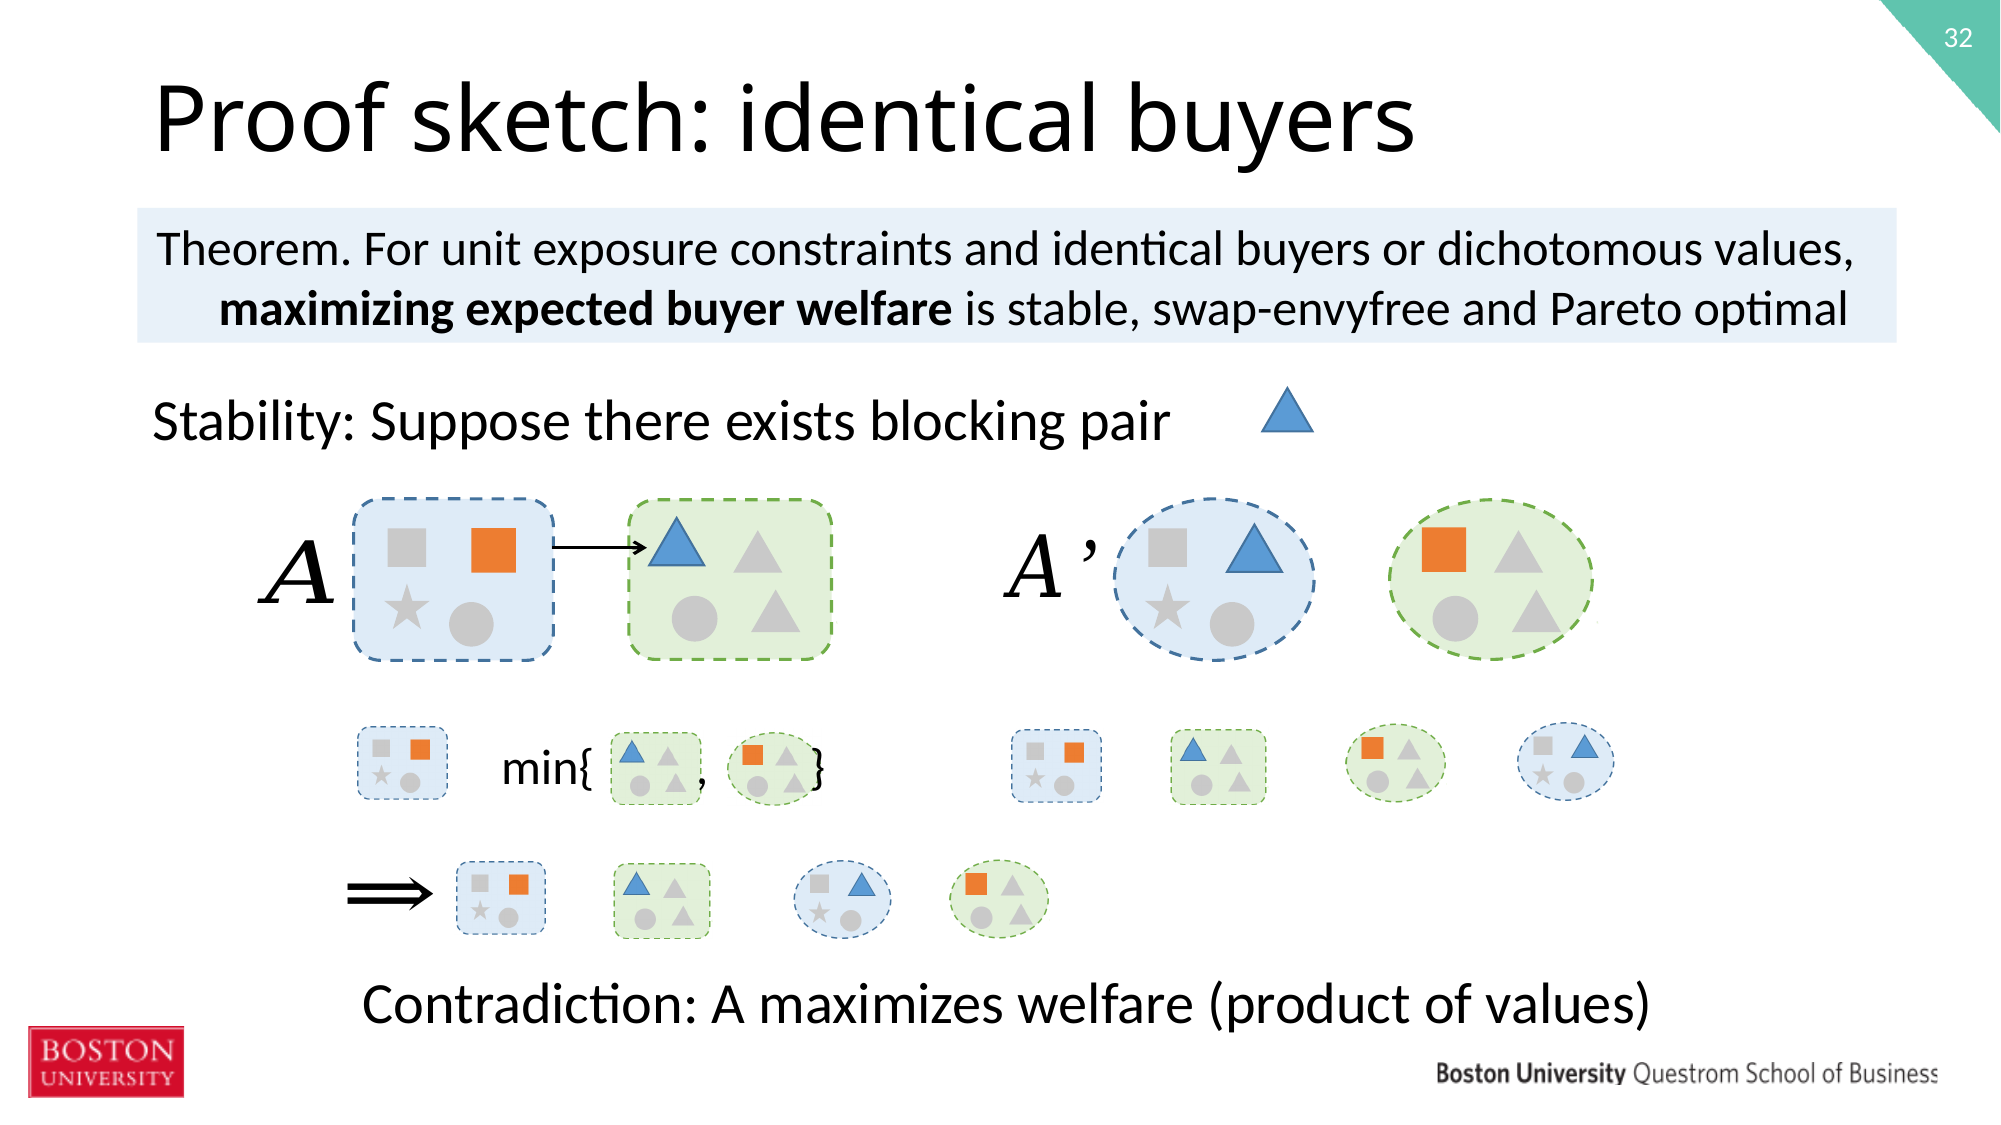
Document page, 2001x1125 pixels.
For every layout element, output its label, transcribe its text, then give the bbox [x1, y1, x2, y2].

picture [787, 857, 896, 941]
text_box [731, 528, 785, 574]
picture [1821, 0, 2001, 159]
text_box [448, 601, 495, 648]
picture [1593, 617, 1602, 626]
picture [355, 725, 450, 800]
text_box [1510, 587, 1563, 634]
text_box [1225, 522, 1284, 573]
slide_number 32 [1862, 6, 1989, 67]
text_box [1208, 601, 1256, 648]
text_box [749, 587, 803, 634]
picture [454, 860, 548, 935]
text_box [387, 527, 427, 568]
text_box [381, 579, 433, 632]
text_box [1421, 527, 1467, 572]
title Proof sketch: identical buyers [137, 59, 1863, 185]
picture [949, 855, 1050, 939]
picture [611, 861, 713, 939]
text_box [1388, 498, 1594, 661]
picture [1511, 719, 1619, 803]
text_box [1492, 528, 1546, 574]
text_box [1431, 594, 1480, 643]
text_box [647, 515, 706, 567]
text_box [1141, 579, 1194, 632]
text_box [1113, 497, 1316, 662]
text_box [352, 497, 555, 662]
text_box [670, 594, 719, 643]
text_box [1147, 527, 1188, 568]
text_box Contradiction: A maximizes welfare (product of values) [348, 958, 1669, 1043]
picture [608, 730, 704, 805]
text_box [1260, 385, 1315, 433]
picture [1168, 727, 1269, 805]
text_box [471, 528, 516, 573]
text_box Theorem. For unit exposure constraints and identical buyers or dichotomous values, maximizing expected buyer welfare is stable, swap-envyfree and Pareto optimal [137, 207, 1897, 343]
picture [1009, 728, 1104, 803]
text_box [627, 498, 833, 661]
picture [1345, 719, 1447, 803]
picture [727, 728, 822, 806]
picture [833, 617, 841, 626]
